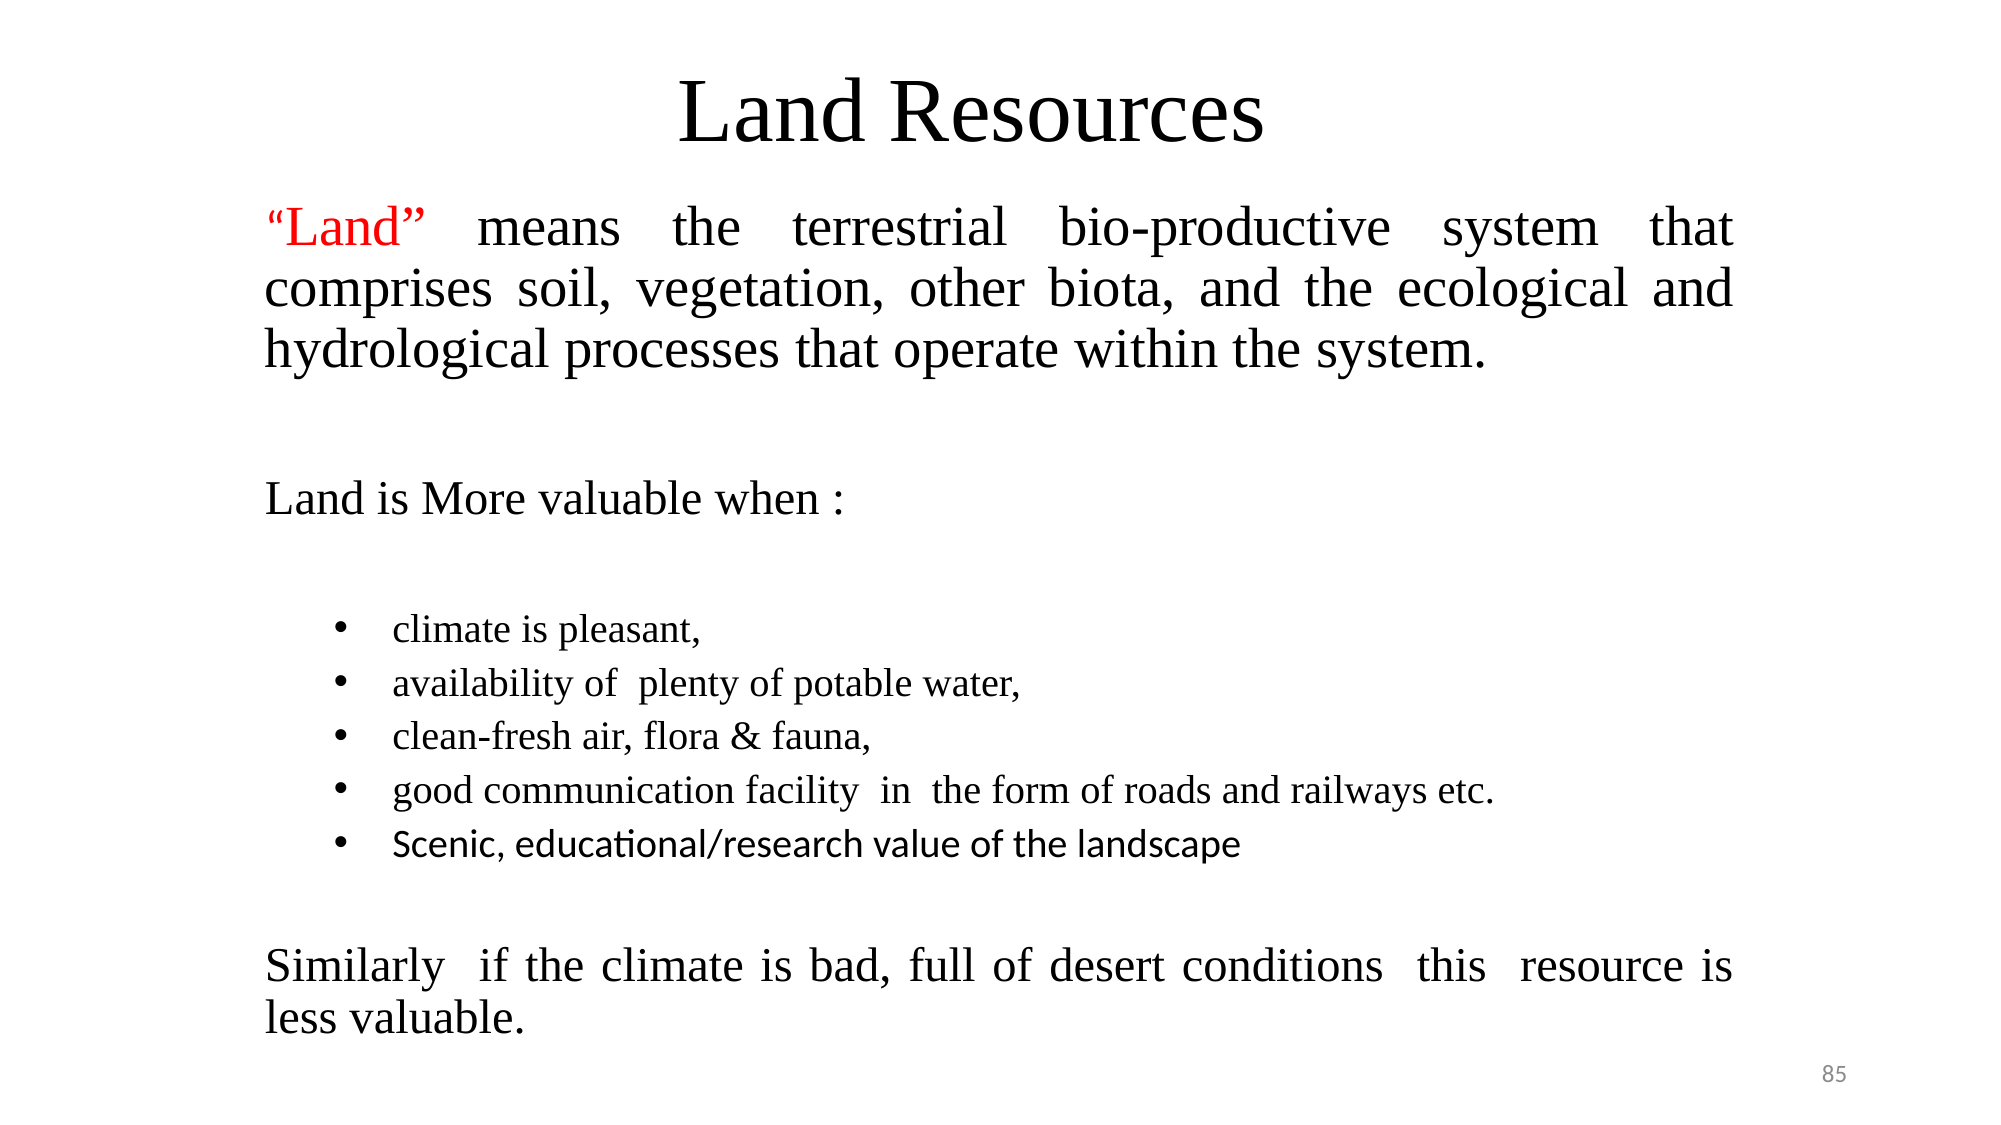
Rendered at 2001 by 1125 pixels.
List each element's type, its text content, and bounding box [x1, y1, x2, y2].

subtitle “Land” means the terrestrial bio-productive system that comprises soil, vegetation, other biota, and the ecological and hydrological processes that operate within the system. Land is More valuable when : climate is pleasant, availability of plenty of potable water, clean-fresh air, flora & fauna, good communication facility in the form of roads and railways etc. Scenic, educational/research value of the landscape Similarly if the climate is bad, full of desert conditions this resource is less valuable. [249, 189, 1750, 1060]
slide_number 85 [1412, 1042, 1863, 1103]
title Land Resources [222, 17, 1723, 169]
